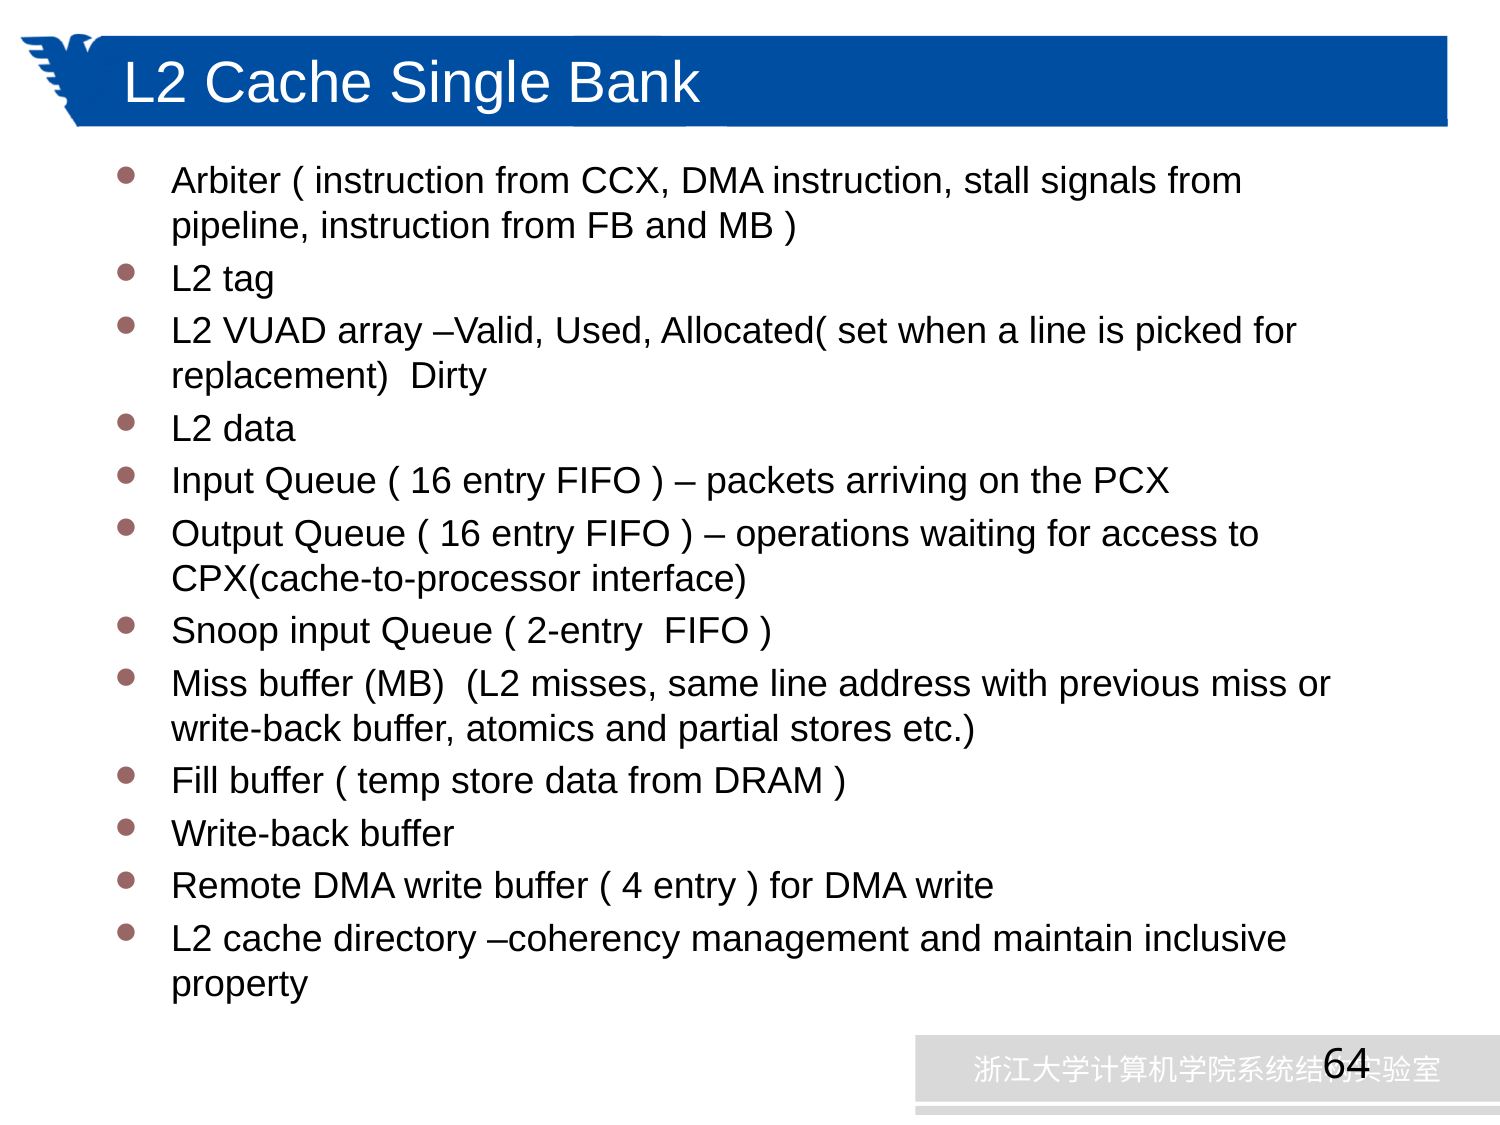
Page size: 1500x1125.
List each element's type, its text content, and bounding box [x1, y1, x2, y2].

picture [5, 19, 148, 127]
title L2 Cache Single Bank [108, 38, 1406, 121]
list Arbiter ( instruction from CCX, DMA instruction, stall signals from pipeline, instruction from FB and MB ) L2 tag L2 VUAD array –Valid, Used, Allocated( set when a line is picked for replacement) Dirty L2 data Input Queue ( 16 entry FIFO ) – packets arriving on the PCX Output Queue ( 16 entry FIFO ) – operations waiting for access to CPX(cache-to-processor interface) Snoop input Queue ( 2-entry FIFO ) Miss buffer (MB) (L2 misses, same line address with previous miss or write-back buffer, atomics and partial stores etc.) Fill buffer ( temp store data from DRAM ) Write-back buffer Remote DMA write buffer ( 4 entry ) for DMA write L2 cache directory –coherency management and maintain inclusive property [99, 149, 1400, 1059]
